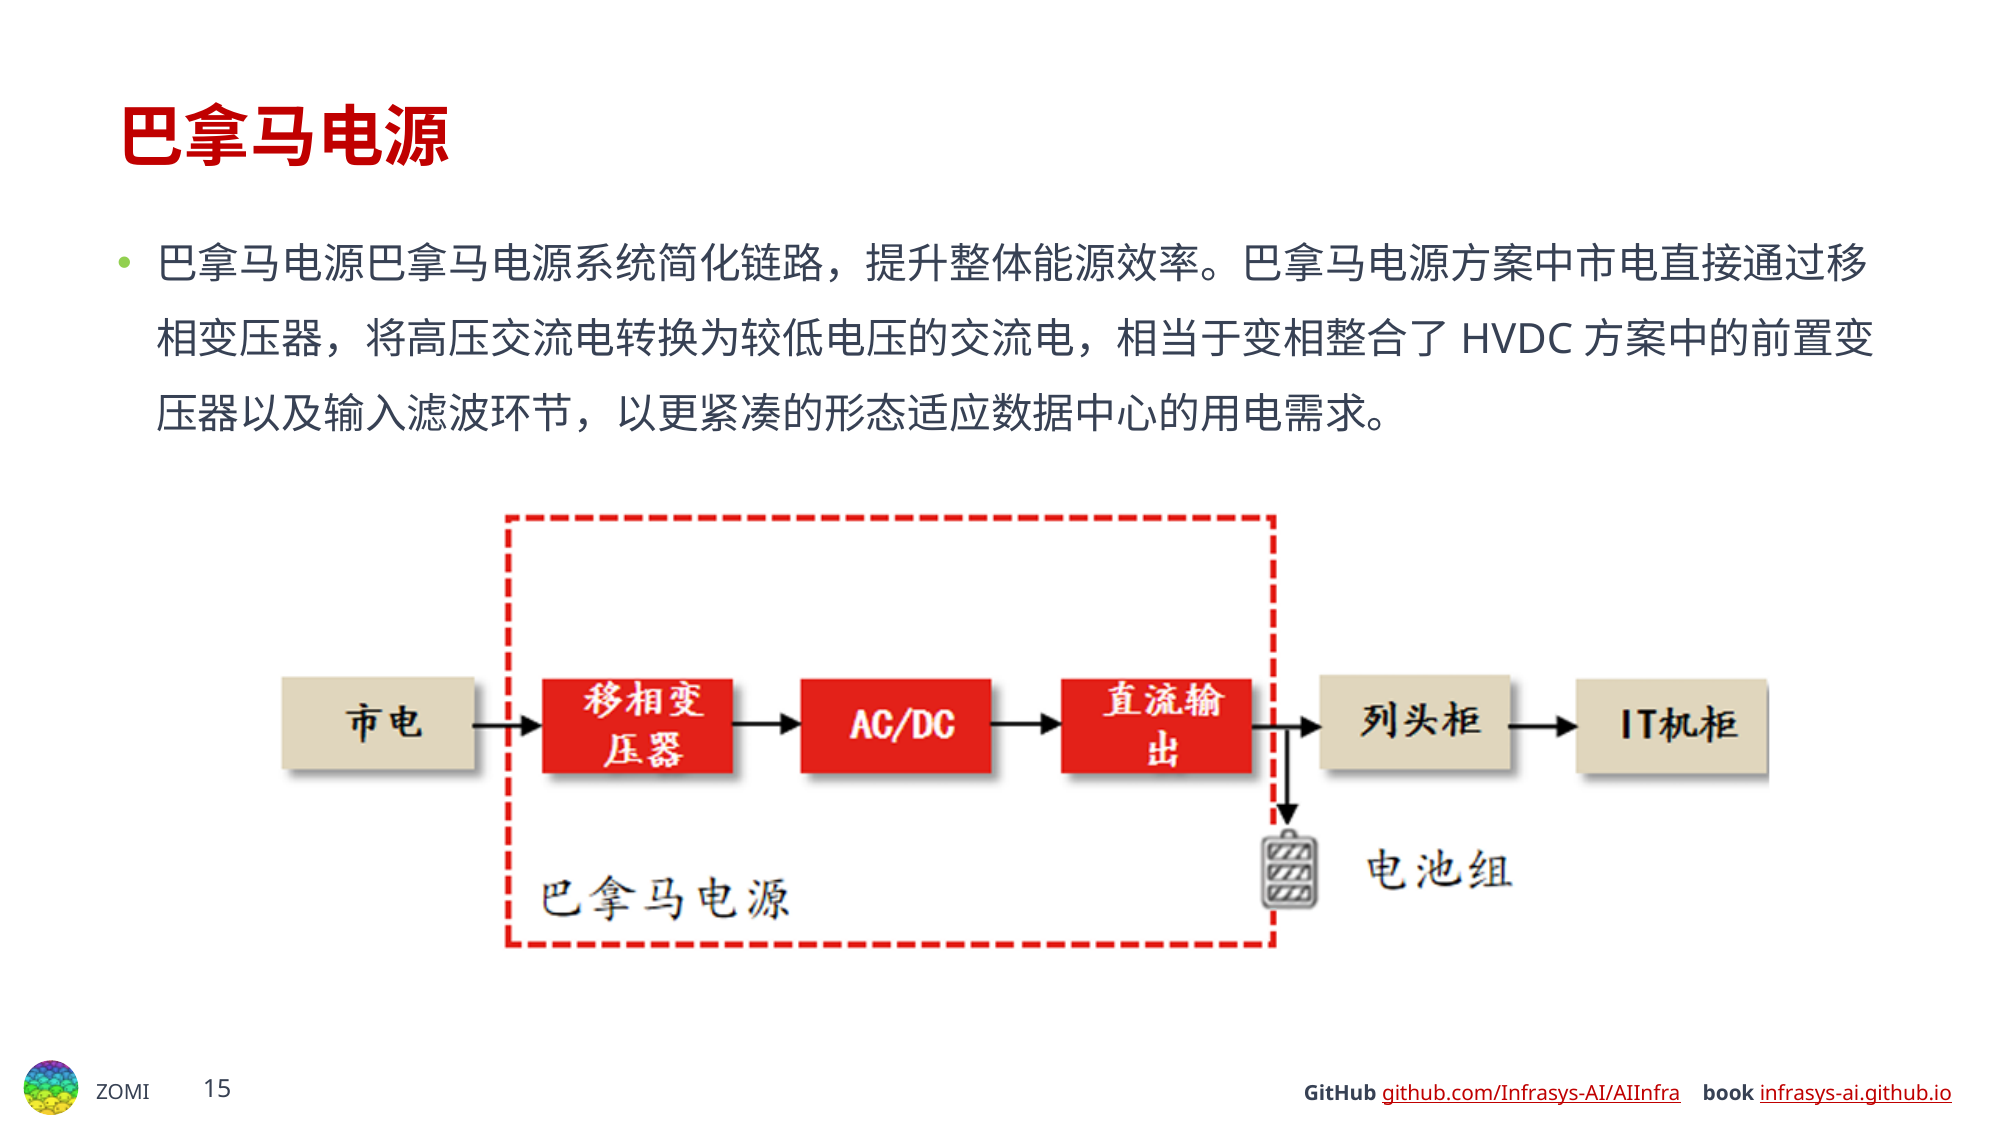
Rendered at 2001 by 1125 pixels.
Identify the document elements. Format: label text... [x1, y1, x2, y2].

picture [267, 484, 1797, 999]
title 巴拿马电源 [102, 85, 1901, 183]
list 巴拿马电源巴拿马电源系统简化链路，提升整体能源效率。巴拿马电源方案中市电直接通过移相变压器，将高压交流电转换为较低电压的交流电，相当于变相整合了HVDC方案中的前置变压器以及输入滤波环节，以更紧凑的形态适应数据中心的用电需求。 [102, 204, 1901, 1043]
picture [23, 1060, 79, 1115]
